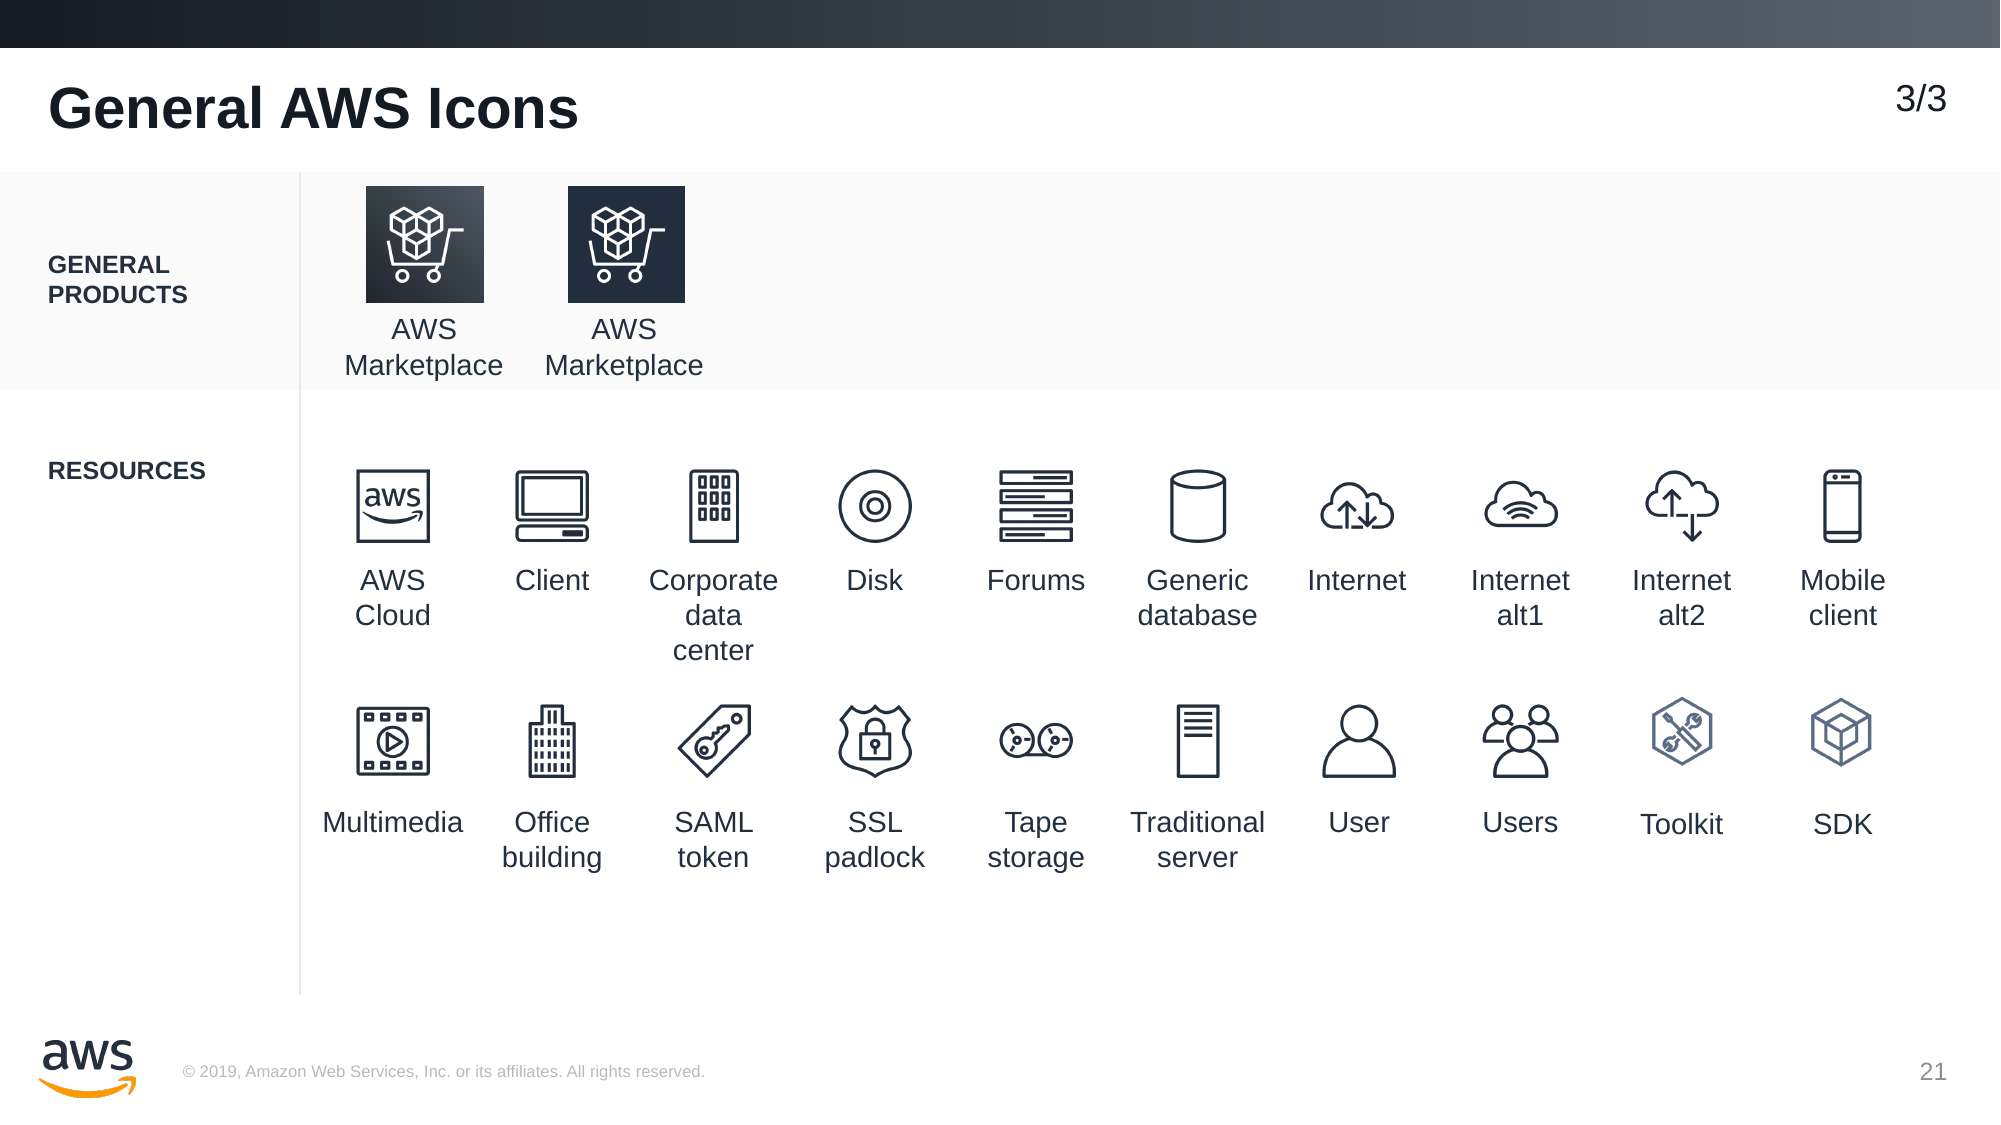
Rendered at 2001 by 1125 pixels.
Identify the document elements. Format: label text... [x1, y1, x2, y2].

picture [39, 1040, 136, 1098]
text_box Mobile client [1755, 553, 1932, 639]
text_box Traditional server [1109, 796, 1286, 881]
text_box Disk [787, 553, 948, 604]
picture [675, 467, 753, 545]
picture [366, 186, 484, 303]
text_box Generic database [1109, 553, 1286, 639]
text_box Forums [948, 553, 1109, 604]
picture [1320, 702, 1398, 780]
picture [1159, 702, 1237, 780]
text_box User [1271, 796, 1432, 846]
picture [1318, 467, 1396, 545]
text_box Office building [464, 796, 625, 881]
picture [836, 702, 914, 780]
slide_number 21 [1512, 1040, 1963, 1101]
picture [1480, 702, 1561, 780]
list 3/3 [1789, 71, 1963, 148]
text_box Toolkit [1593, 798, 1755, 849]
text_box Client [464, 553, 625, 604]
text_box AWS Marketplace [496, 303, 753, 389]
picture [675, 702, 753, 780]
text_box Users [1432, 796, 1609, 846]
text_box Internet alt1 [1432, 553, 1593, 639]
text_box SDK [1755, 798, 1932, 849]
text_box Internet [1269, 553, 1432, 604]
picture [836, 467, 914, 545]
text_box Multimedia [305, 796, 464, 846]
picture [1643, 467, 1721, 545]
picture [354, 467, 432, 545]
picture [354, 702, 432, 780]
title General AWS Icons [33, 64, 1105, 156]
picture [1801, 693, 1880, 771]
text_box AWS Marketplace [296, 303, 496, 389]
picture [513, 467, 591, 545]
picture [567, 186, 685, 303]
text_box Tape storage [948, 796, 1109, 881]
text_box Internet alt2 [1593, 553, 1755, 639]
picture [1482, 467, 1560, 545]
picture [1643, 692, 1721, 770]
picture [1804, 467, 1882, 545]
text_box Corporate data center [625, 553, 802, 674]
picture [513, 702, 591, 780]
text_box SAML token [625, 796, 787, 881]
text_box SSL padlock [787, 796, 948, 881]
picture [1159, 467, 1237, 545]
picture [997, 467, 1075, 545]
picture [997, 702, 1075, 780]
text_box AWS Cloud [305, 553, 481, 639]
